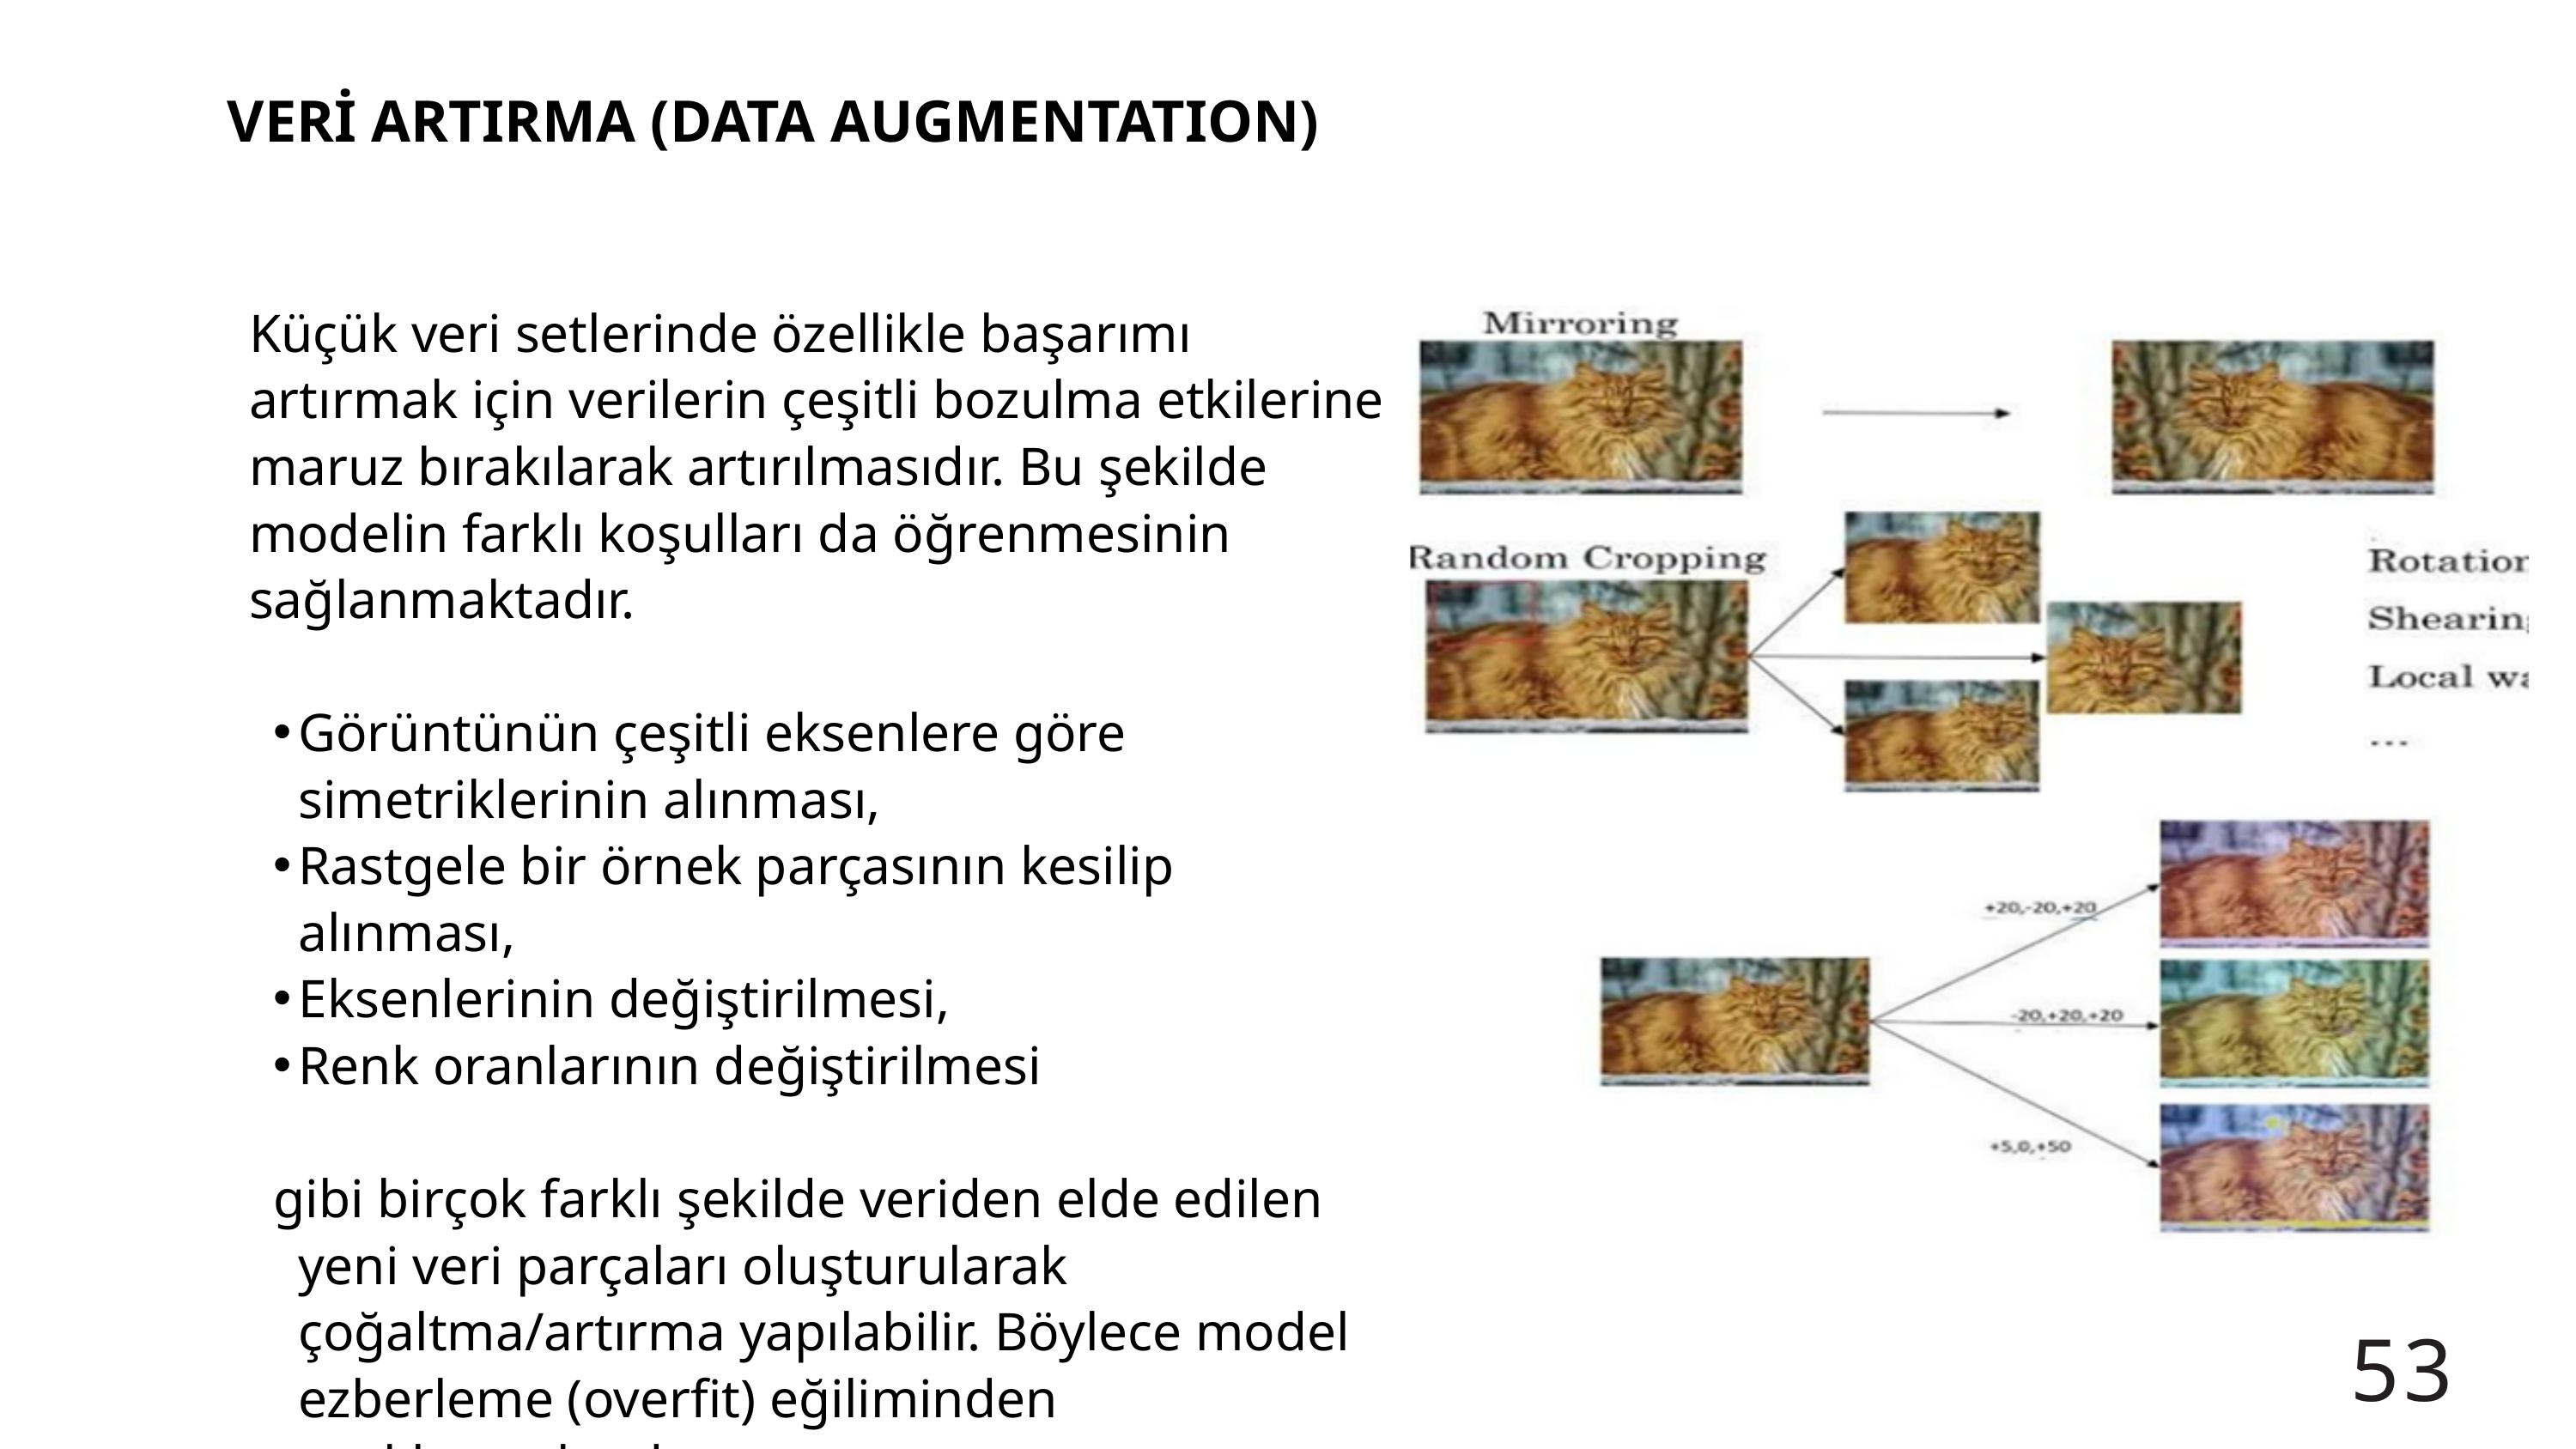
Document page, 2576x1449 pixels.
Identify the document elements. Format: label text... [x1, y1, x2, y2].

text_box [1410, 294, 2530, 1240]
text_box Küçük veri setlerinde özellikle başarımı artırmak için verilerin çeşitli bozulma etkilerine maruz bırakılarak artırılmasıdır. Bu şekilde modelin farklı koşulları da öğrenmesinin sağlanmaktadır. Görüntünün çeşitli eksenlere göre simetriklerinin alınması, Rastgele bir örnek parçasının kesilip alınması, Eksenlerinin değiştirilmesi, Renk oranlarının değiştirilmesi gibi birçok farklı şekilde veriden elde edilen yeni veri parçaları oluşturularak çoğaltma/artırma yapılabilir. Böylece model ezberleme (overfit) eğiliminden uzaklaşmaktadır. [248, 295, 1394, 1449]
text_box VERİ ARTIRMA (DATA AUGMENTATION) [227, 80, 1394, 155]
text_box 53 [2350, 1355, 2480, 1419]
